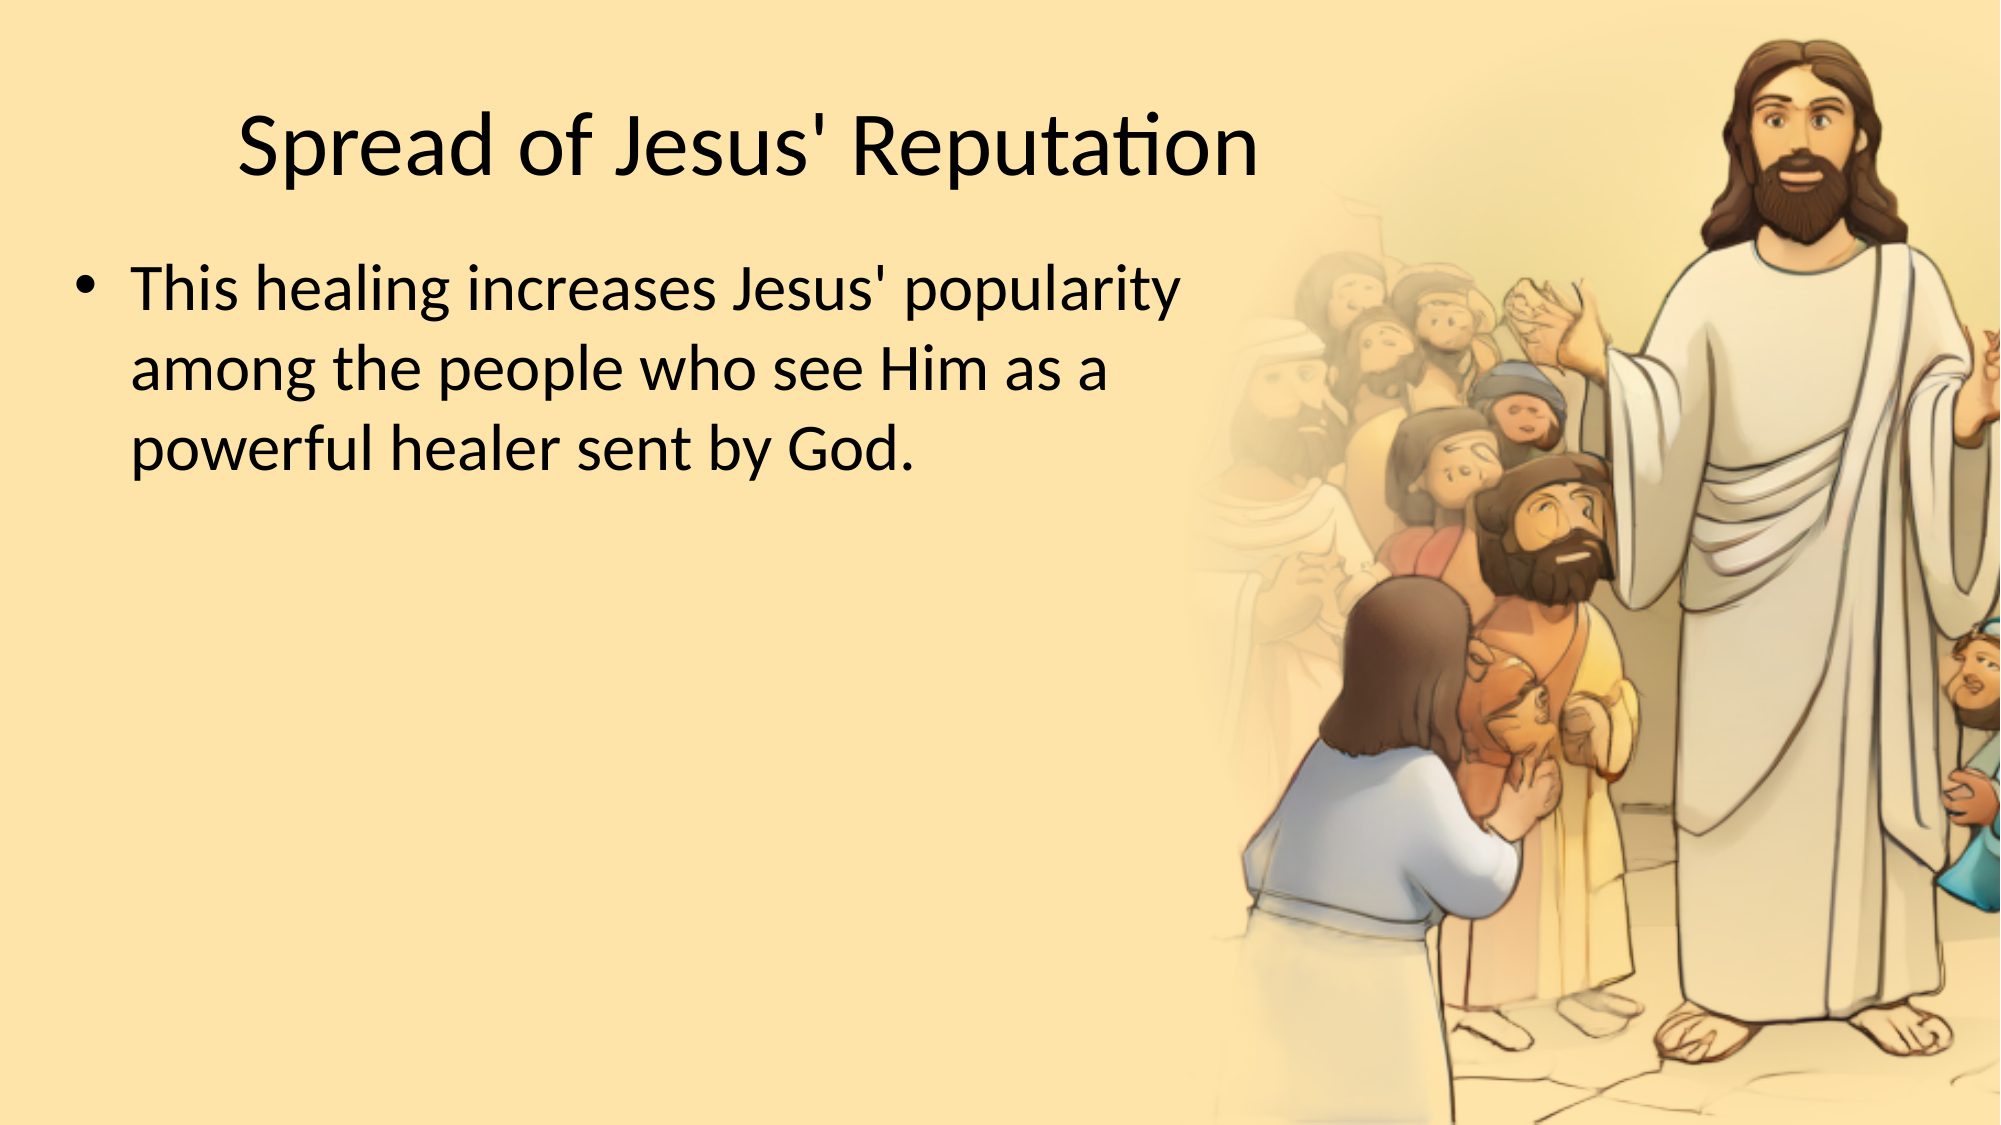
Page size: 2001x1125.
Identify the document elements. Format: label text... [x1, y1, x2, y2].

list This healing increases Jesus' popularity among the people who see Him as a powerful healer sent by God. [59, 236, 1174, 1122]
title Spread of Jesus' Reputation [75, 45, 1174, 233]
picture [1180, 0, 2000, 1125]
